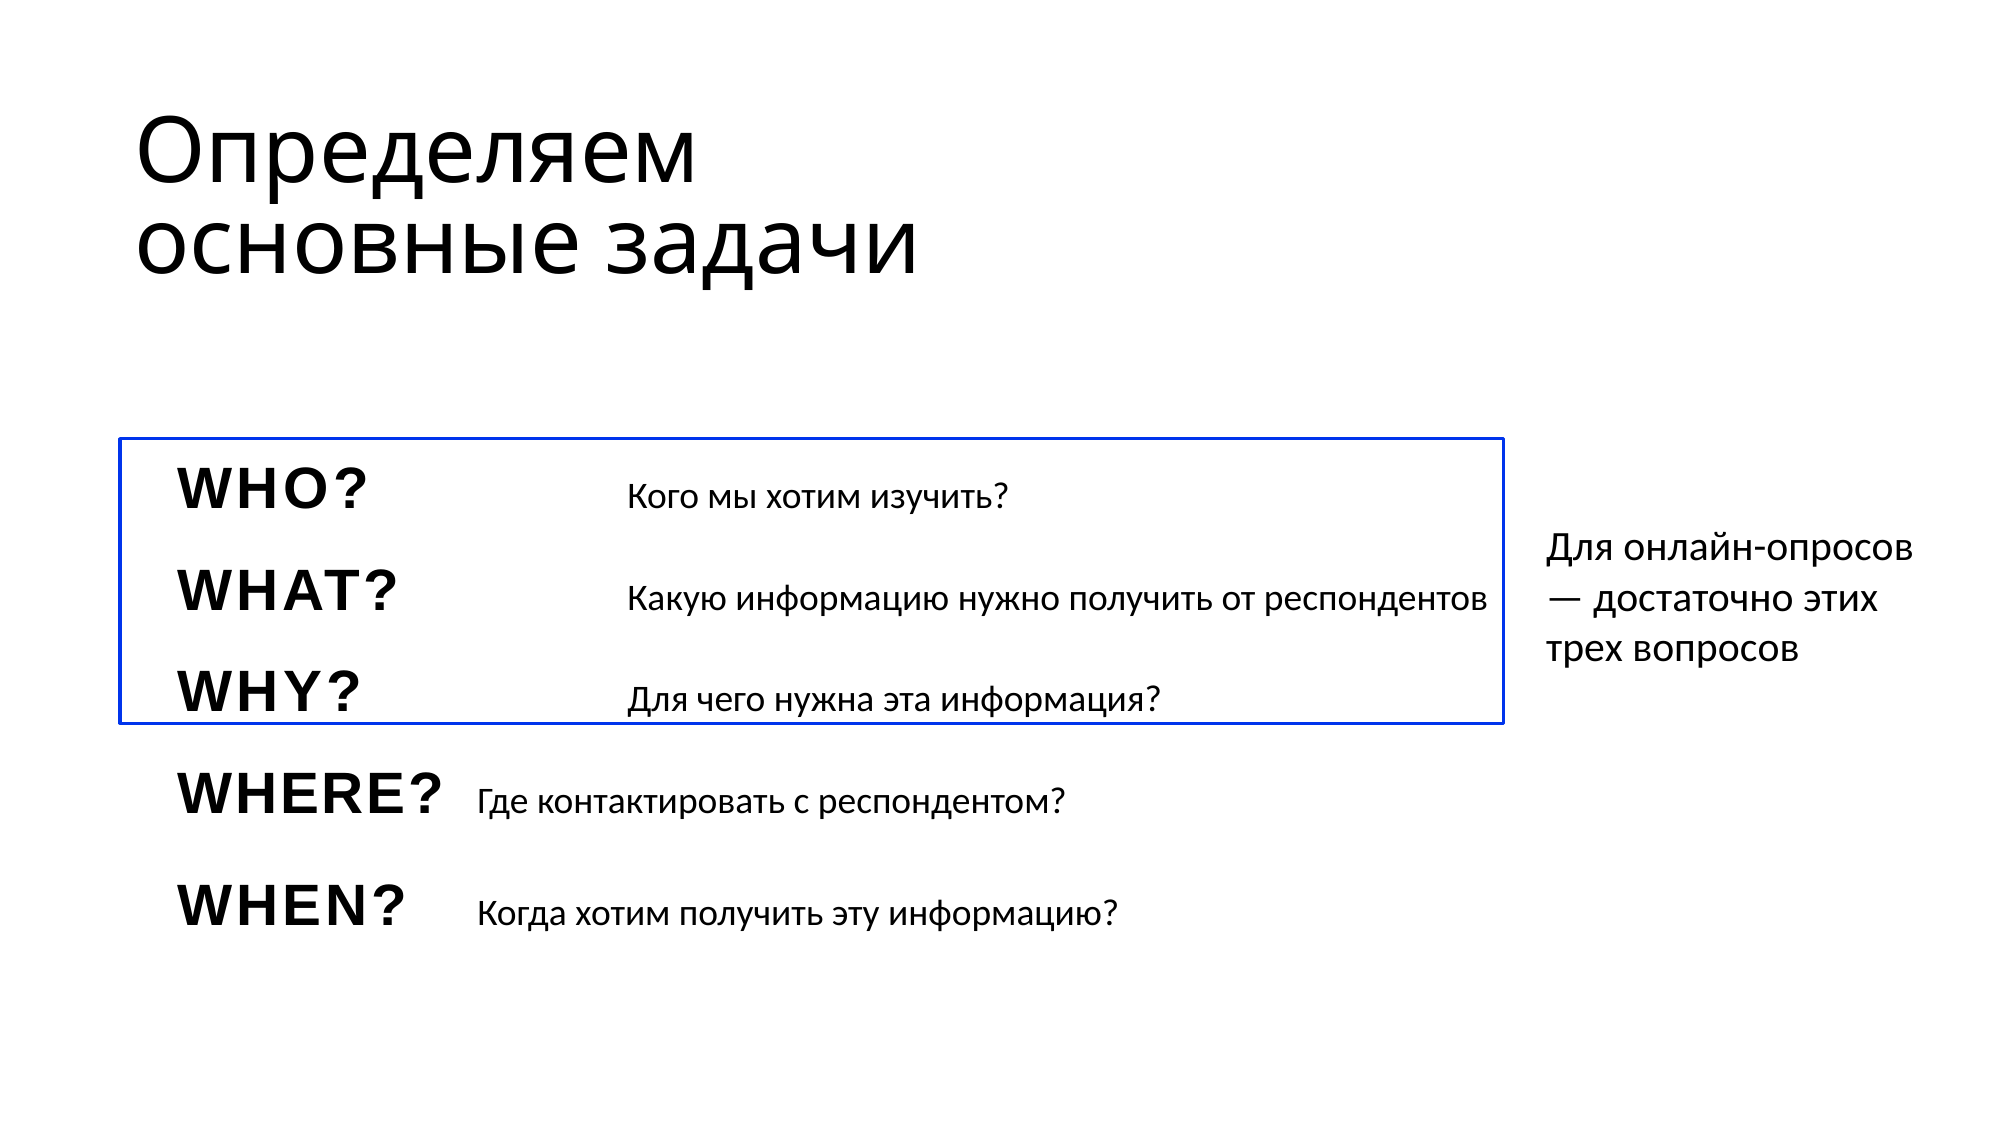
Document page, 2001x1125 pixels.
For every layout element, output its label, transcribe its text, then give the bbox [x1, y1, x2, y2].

text_box WHO? Кого мы хотим изучить? WHAT? Какую информацию нужно получить от респондентов WHY? Для чего нужна эта информация? [120, 438, 1504, 724]
text_box WHERE? Где контактировать с респондентом? WHEN? Когда хотим получить эту информацию? [175, 752, 1504, 937]
text_box Для онлайн-опросов — достаточно этих трех вопросов [1543, 517, 1915, 670]
title Определяем основные задачи [132, 94, 943, 295]
